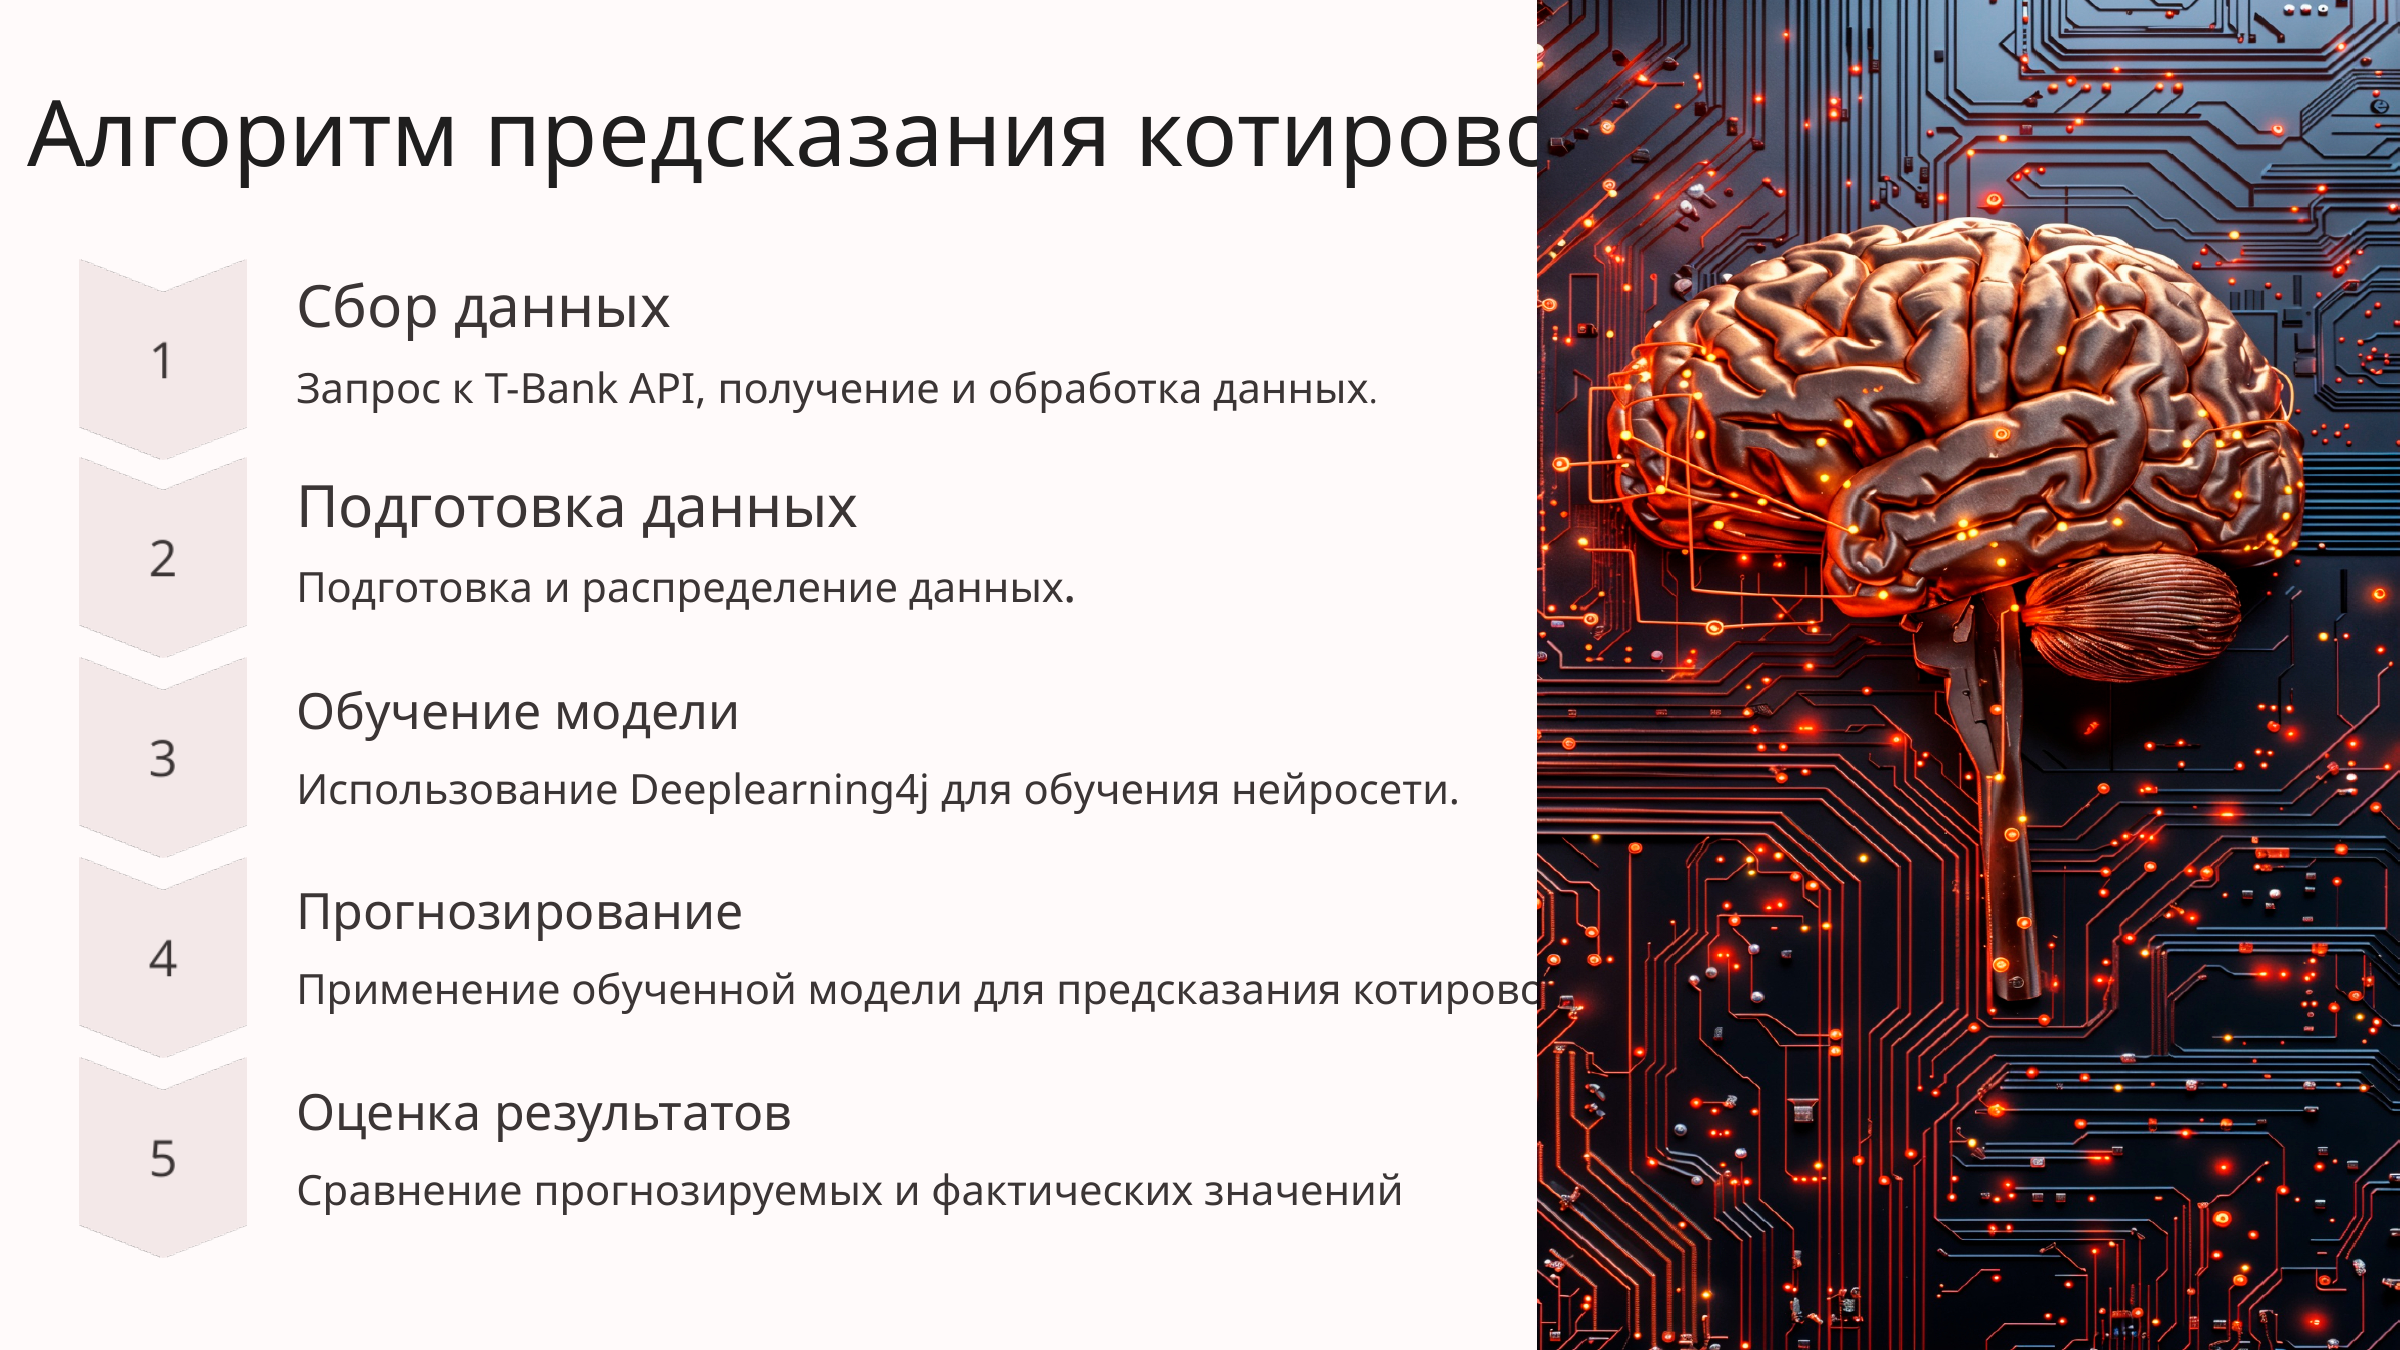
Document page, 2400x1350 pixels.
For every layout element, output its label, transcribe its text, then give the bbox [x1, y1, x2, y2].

text_box Подготовка и распределение данных. [296, 559, 1143, 613]
picture [1537, 0, 2400, 1350]
text_box Оценка результатов [296, 1091, 689, 1141]
text_box Подготовка данных [296, 490, 689, 540]
text_box Сравнение прогнозируемых и фактических значений [296, 1160, 1332, 1214]
text_box Применение обученной модели для предсказания котировок. [296, 959, 1254, 1014]
text_box Запрос к T-Bank API, получение и обработка данных. [296, 359, 1143, 413]
text_box Использование Deeplearning4j для обучения нейросети. [296, 759, 1254, 814]
picture [79, 259, 247, 1259]
text_box Алгоритм предсказания котировок [27, 87, 1508, 186]
text_box Сбор данных [296, 290, 689, 340]
text_box Прогнозирование [296, 890, 689, 940]
text_box Обучение модели [296, 690, 689, 740]
